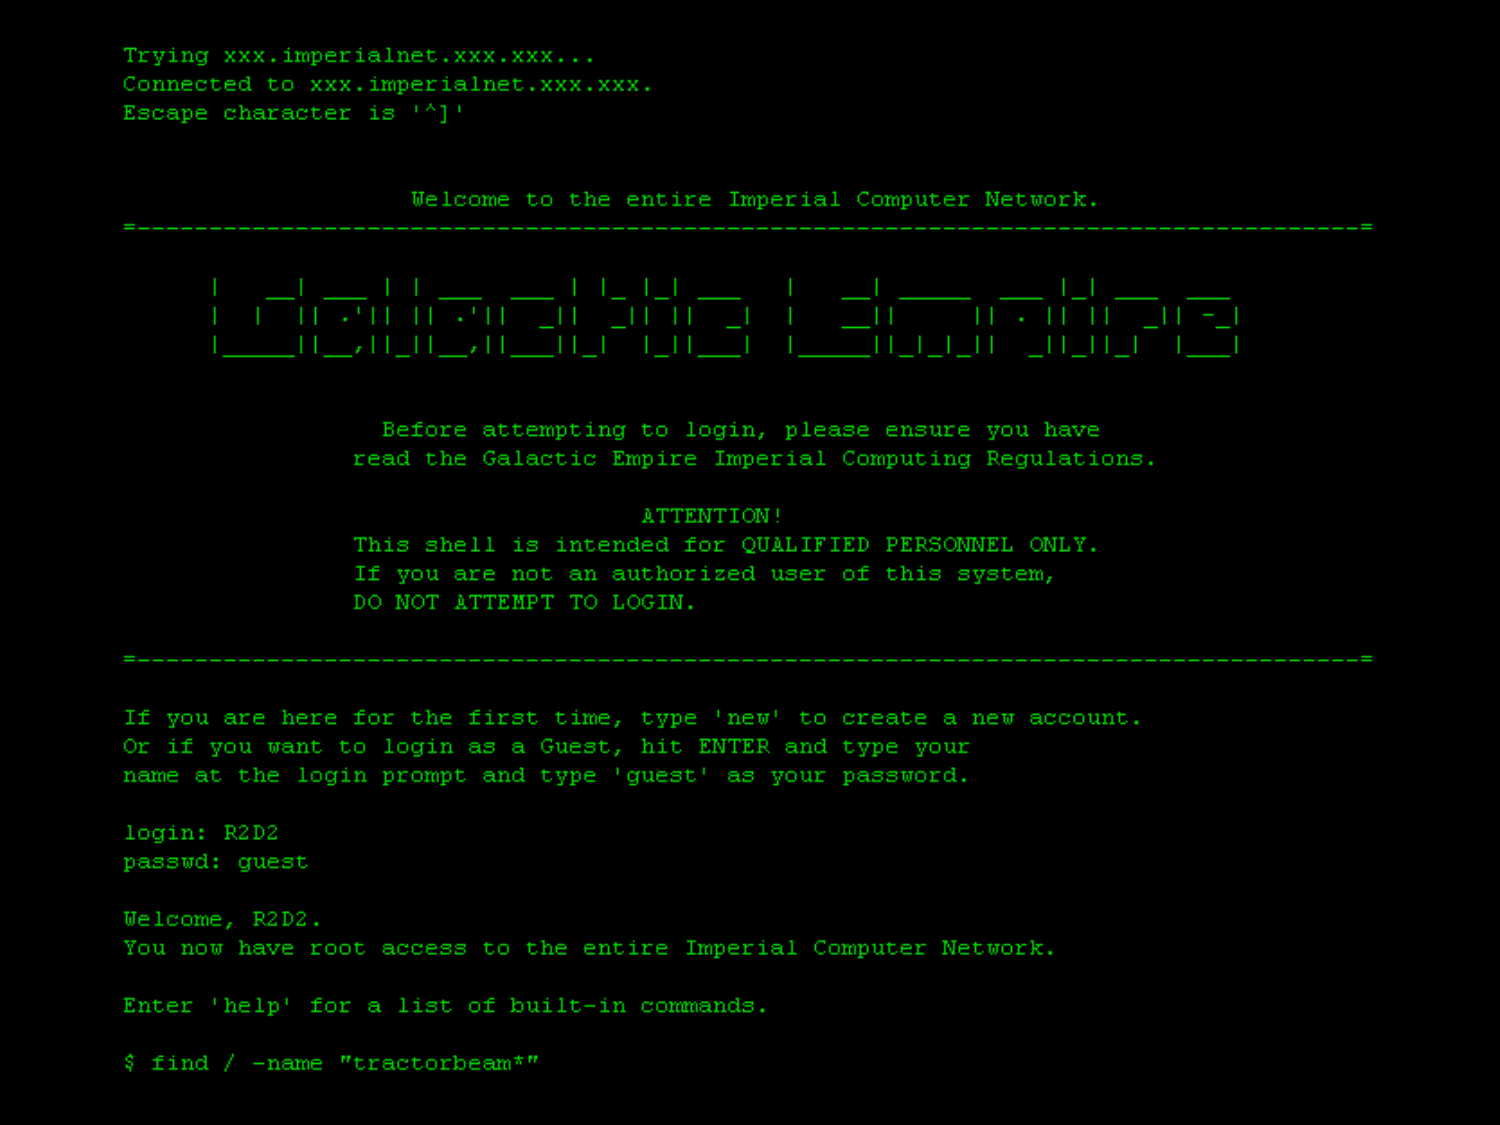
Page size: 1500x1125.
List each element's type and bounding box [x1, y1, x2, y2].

picture [91, 12, 1431, 1125]
